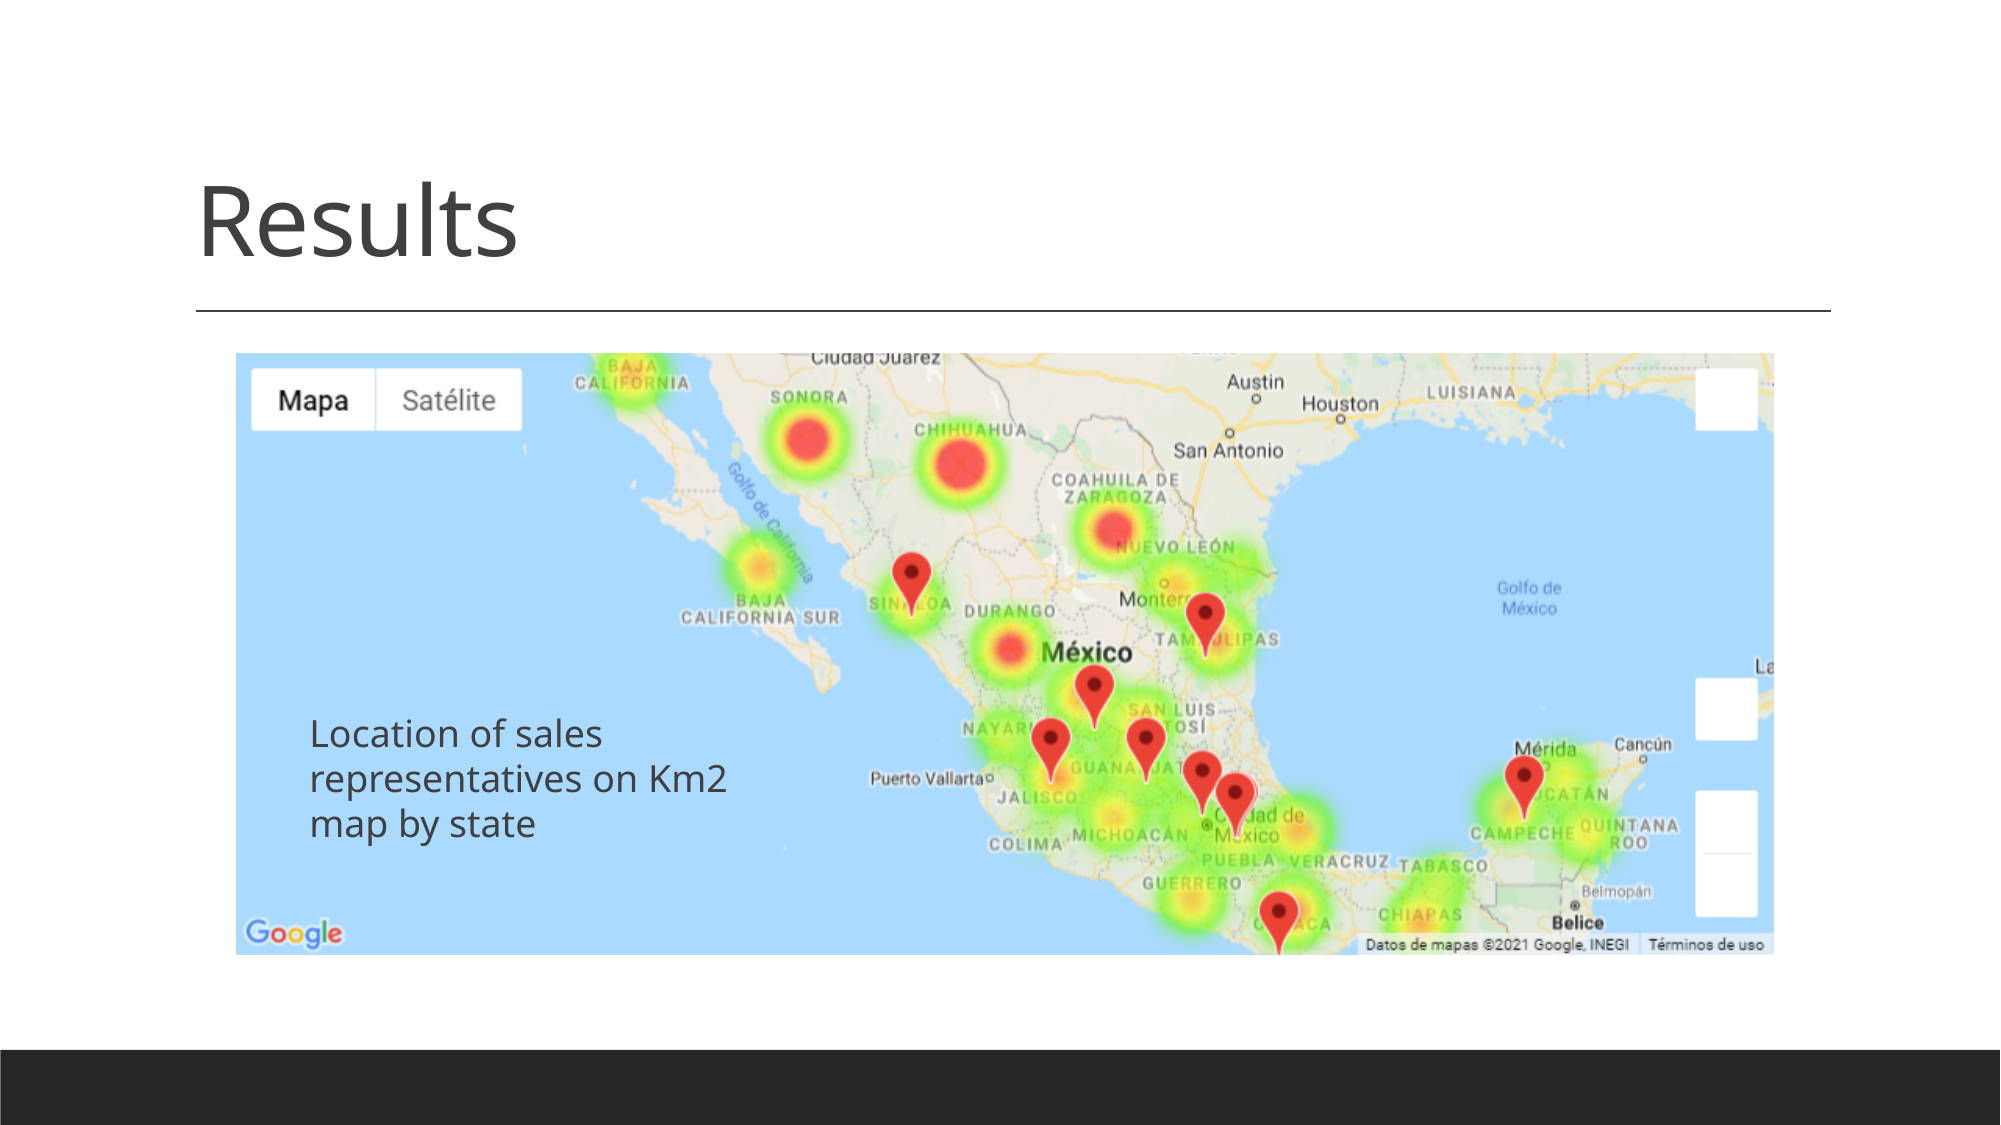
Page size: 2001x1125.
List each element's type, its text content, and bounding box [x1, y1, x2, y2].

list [235, 352, 1775, 956]
title Results [180, 47, 1830, 285]
